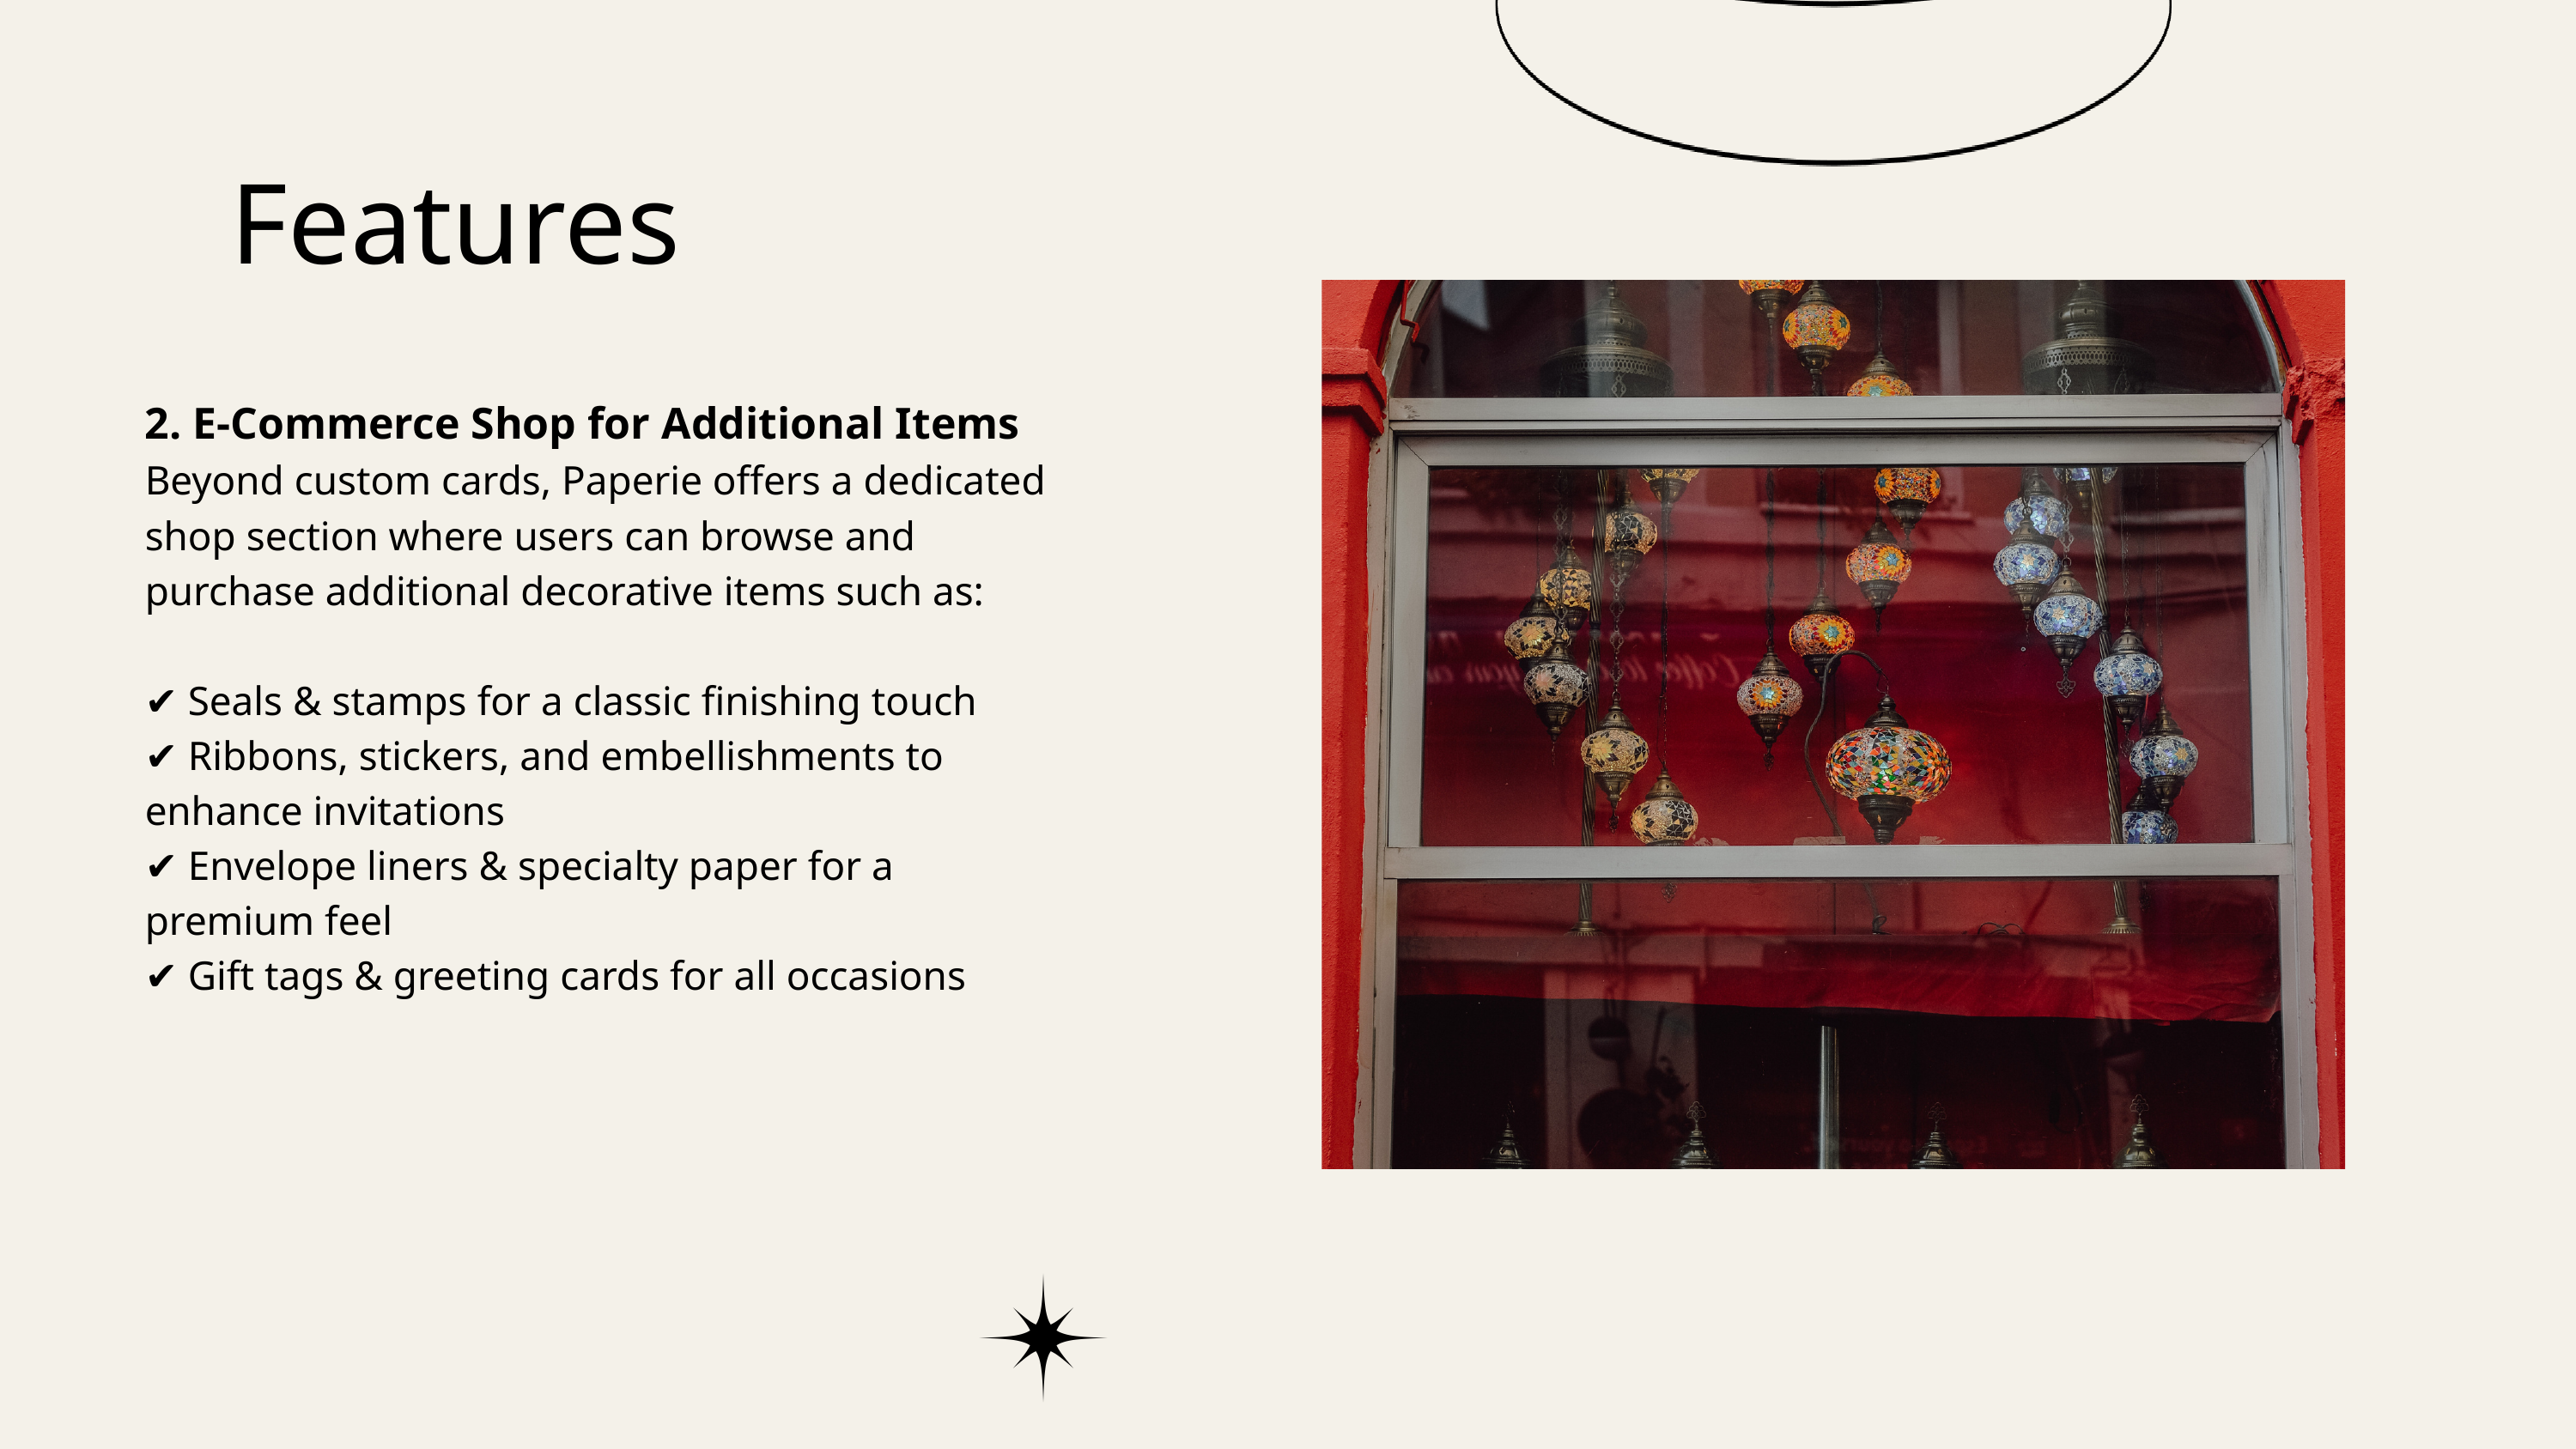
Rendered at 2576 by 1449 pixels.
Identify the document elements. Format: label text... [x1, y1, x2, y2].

text_box [979, 1273, 1108, 1403]
text_box 2. E-Commerce Shop for Additional Items Beyond custom cards, Paperie offers a dedicated shop section where users can browse and purchase additional decorative items such as: ✔ Seals & stamps for a classic finishing touch ✔ Ribbons, stickers, and embellishments to enhance invitations ✔ Envelope liners & specialty paper for a premium feel ✔ Gift tags & greeting cards for all occasions [144, 387, 1063, 999]
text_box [1321, 279, 2346, 1169]
text_box Features [230, 130, 1145, 287]
text_box [1495, 0, 2172, 167]
